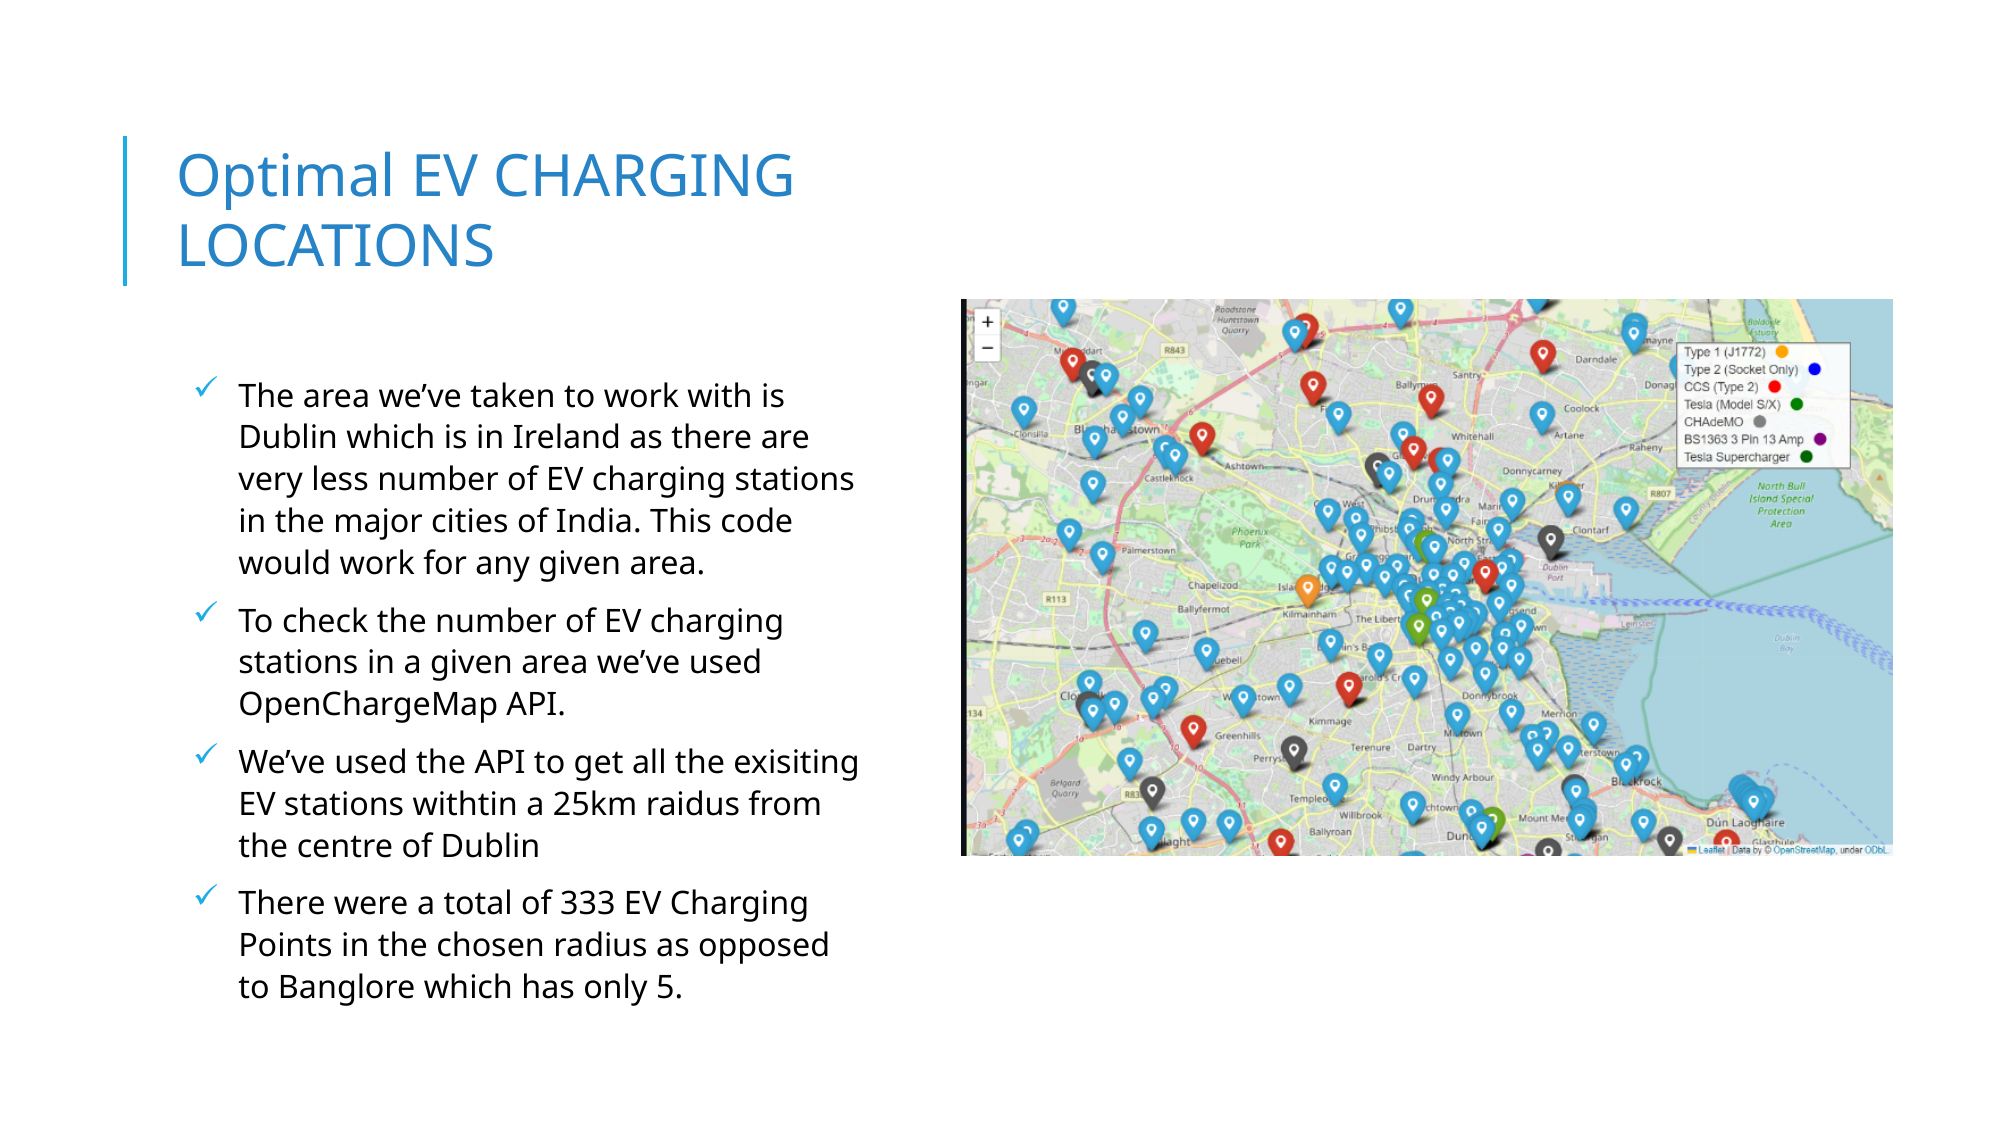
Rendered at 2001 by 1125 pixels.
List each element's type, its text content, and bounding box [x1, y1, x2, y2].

list The area we’ve taken to work with is Dublin which is in Ireland as there are very less number of EV charging stations in the major cities of India. This code would work for any given area. To check the number of EV charging stations in a given area we’ve used OpenChargeMap API. We’ve used the API to get all the exisiting EV stations withtin a 25km raidus from the centre of Dublin There were a total of 333 EV Charging Points in the chosen radius as opposed to Banglore which has only 5. [177, 364, 877, 1015]
text_box Optimal EV CHARGING LOCATIONS [161, 130, 861, 286]
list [960, 299, 1893, 856]
